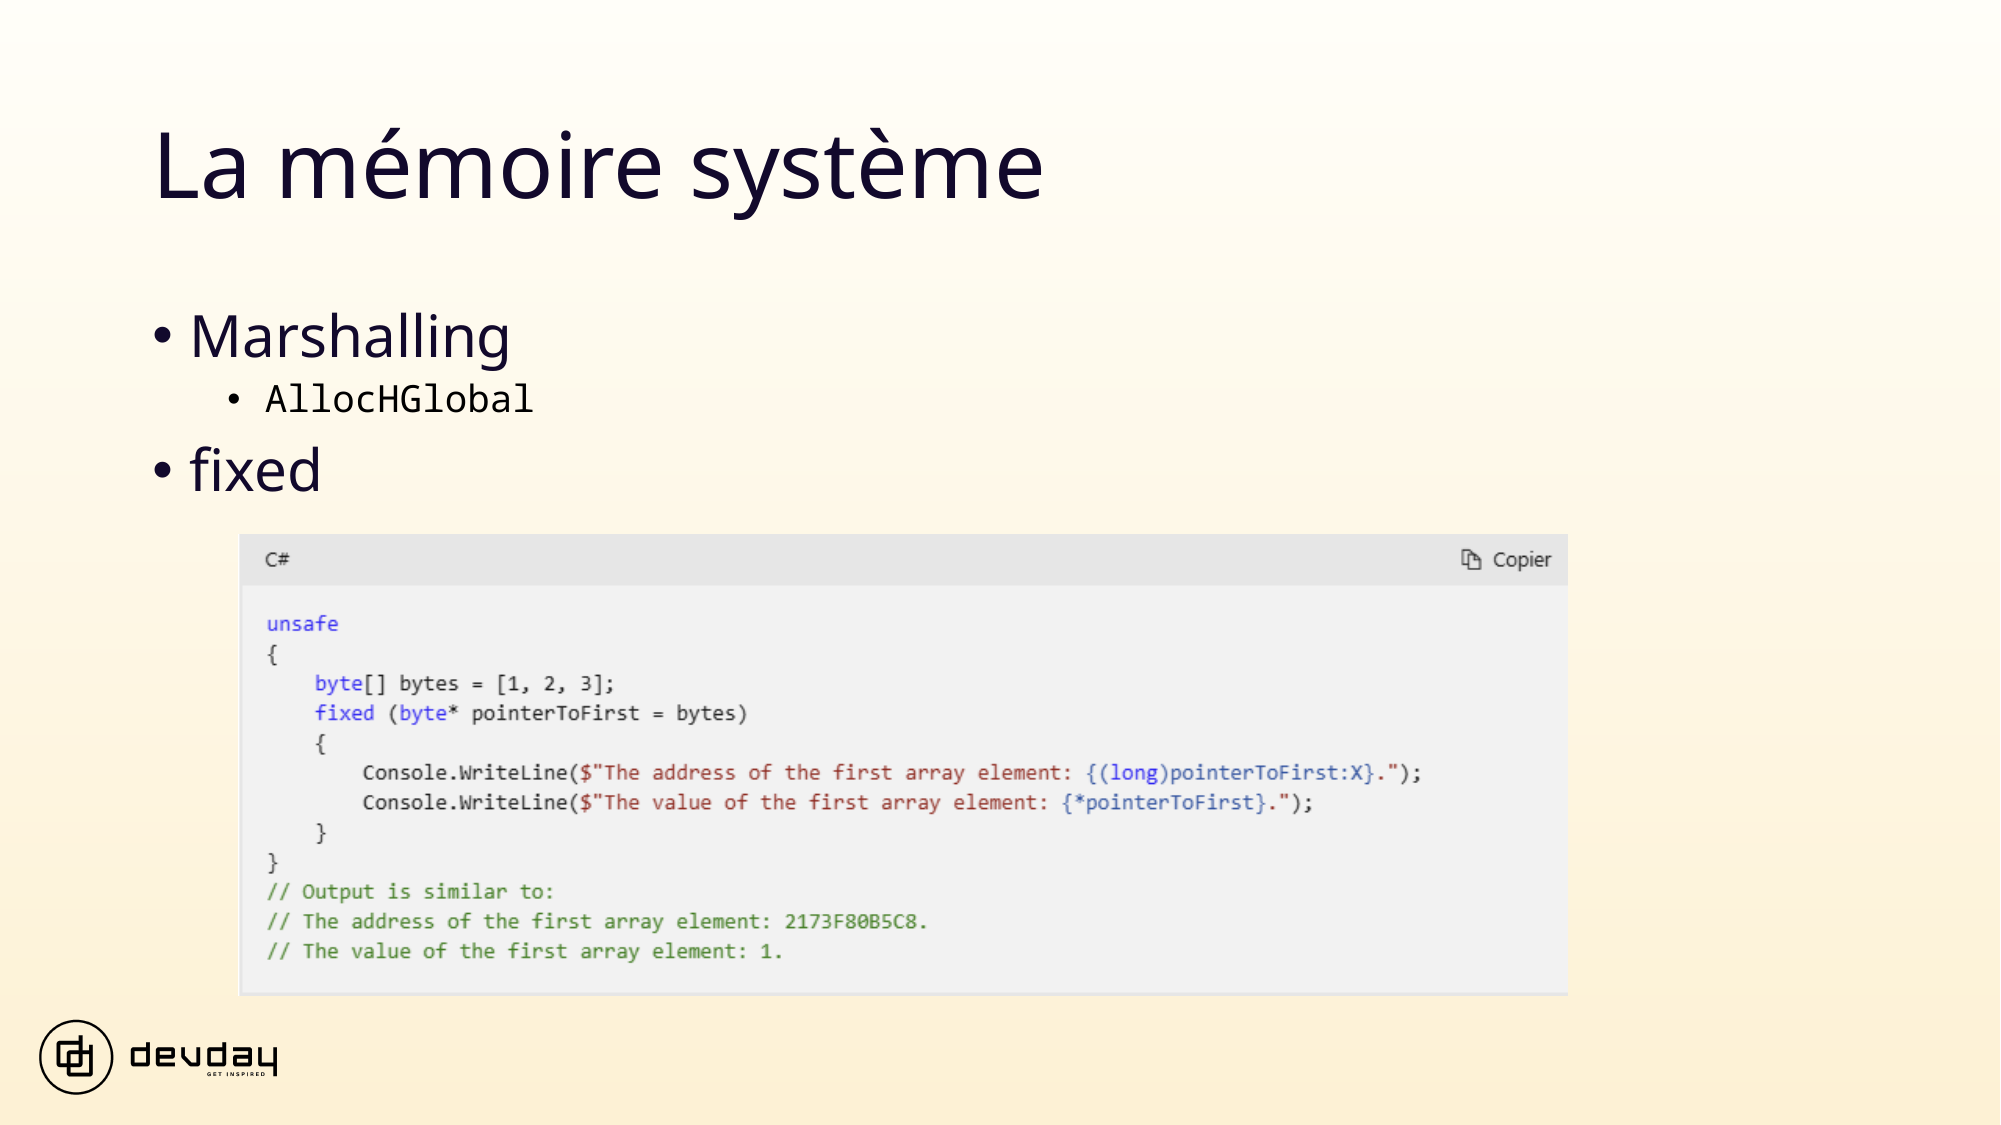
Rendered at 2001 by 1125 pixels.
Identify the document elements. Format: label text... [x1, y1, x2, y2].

picture [238, 534, 1568, 997]
picture [34, 1012, 282, 1103]
title La mémoire système [137, 59, 1863, 278]
list Marshalling AllocHGlobal fixed [137, 299, 1863, 1014]
